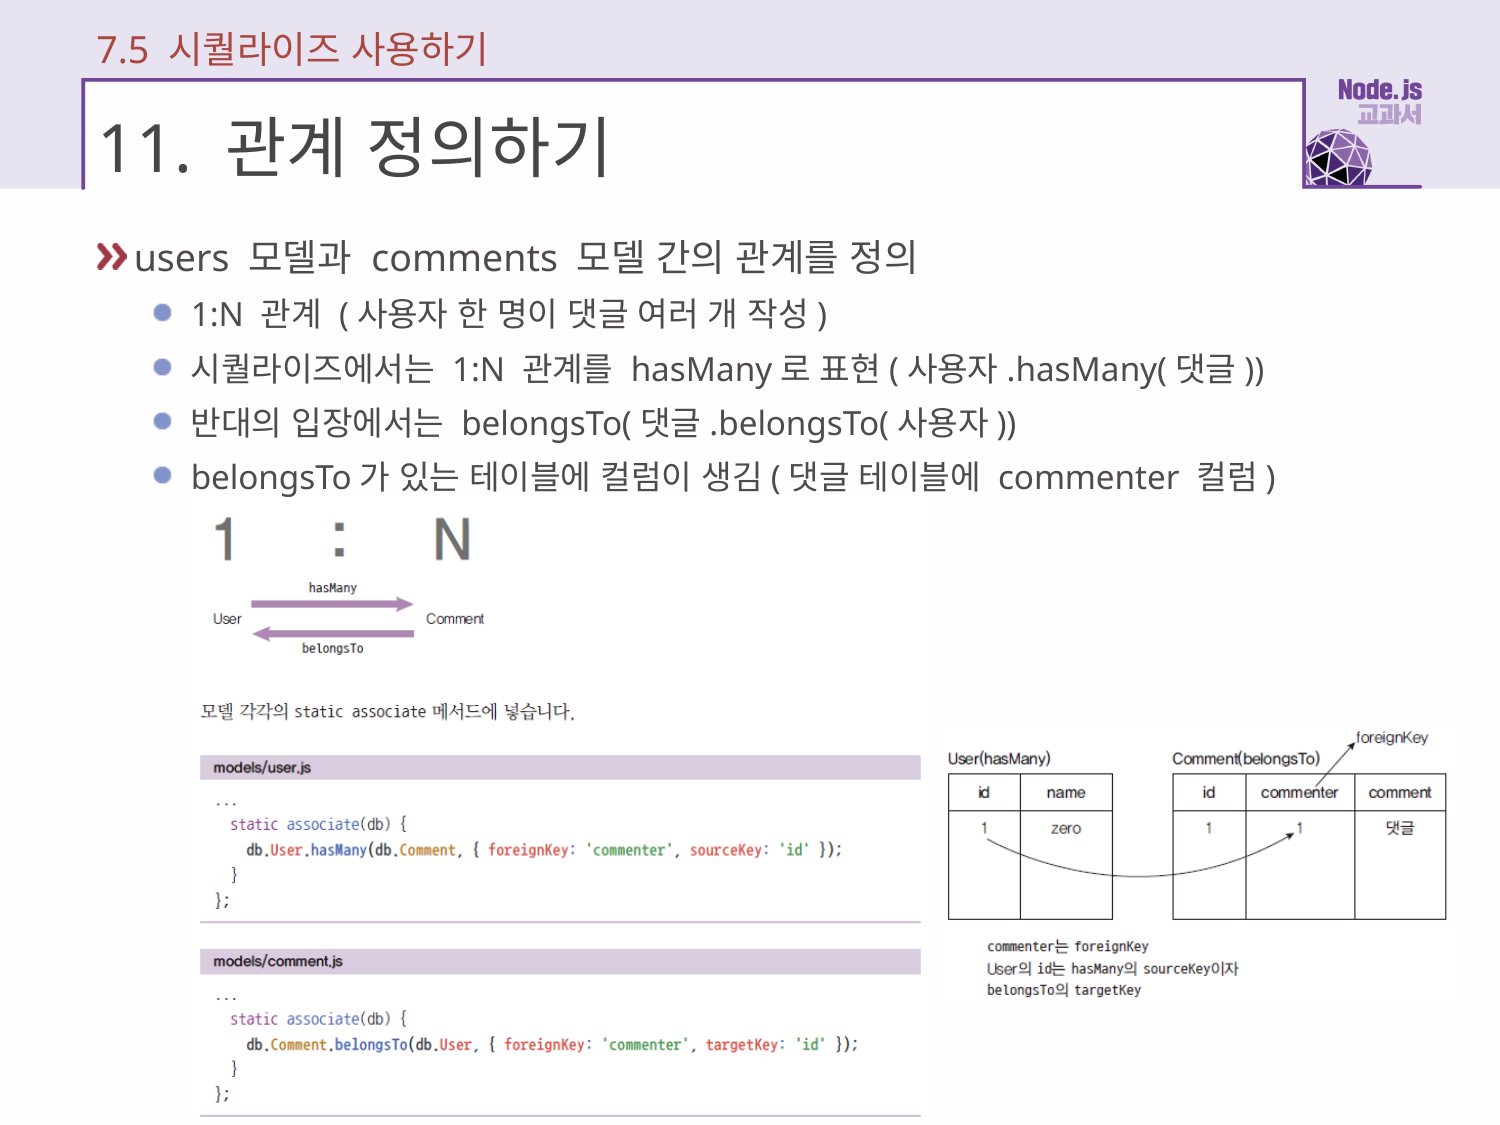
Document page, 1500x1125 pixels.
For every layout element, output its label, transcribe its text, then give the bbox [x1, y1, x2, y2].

list users 모델과 comments 모델 간의 관계를 정의 1:N 관계 (사용자 한 명이 댓글 여러 개 작성) 시퀄라이즈에서는 1:N 관계를 hasMany로 표현(사용자.hasMany(댓글)) 반대의 입장에서는 belongsTo(댓글.belongsTo(사용자)) belongsTo가 있는 테이블에 컬럼이 생김(댓글 테이블에 commenter 컬럼) [81, 222, 1412, 1111]
text_box 7.5 시퀄라이즈 사용하기 [81, 14, 807, 62]
picture [0, 0, 1500, 1125]
title 11. 관계 정의하기 [82, 61, 1413, 193]
